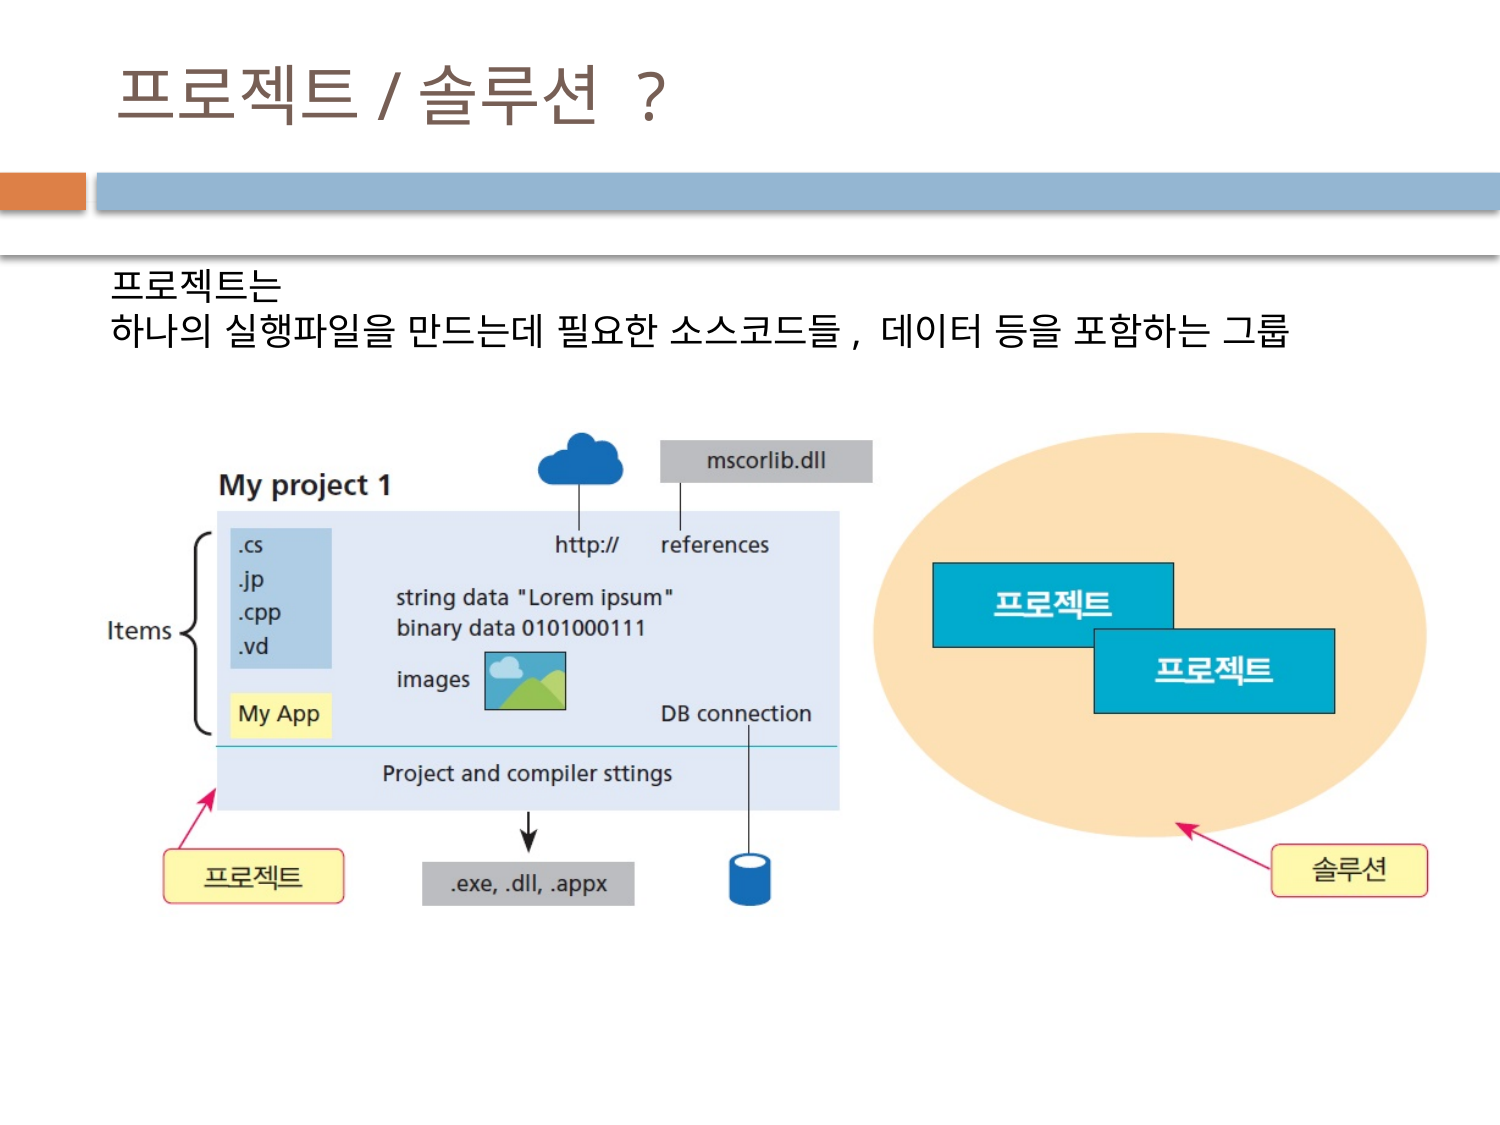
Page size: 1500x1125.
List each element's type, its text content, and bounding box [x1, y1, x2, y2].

text_box 프로젝트는 하나의 실행파일을 만드는데 필요한 소스코드들, 데이터 등을 포함하는 그룹 [95, 255, 1307, 361]
title 프로젝트/솔루션 ? [100, 37, 1438, 149]
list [100, 428, 1439, 918]
